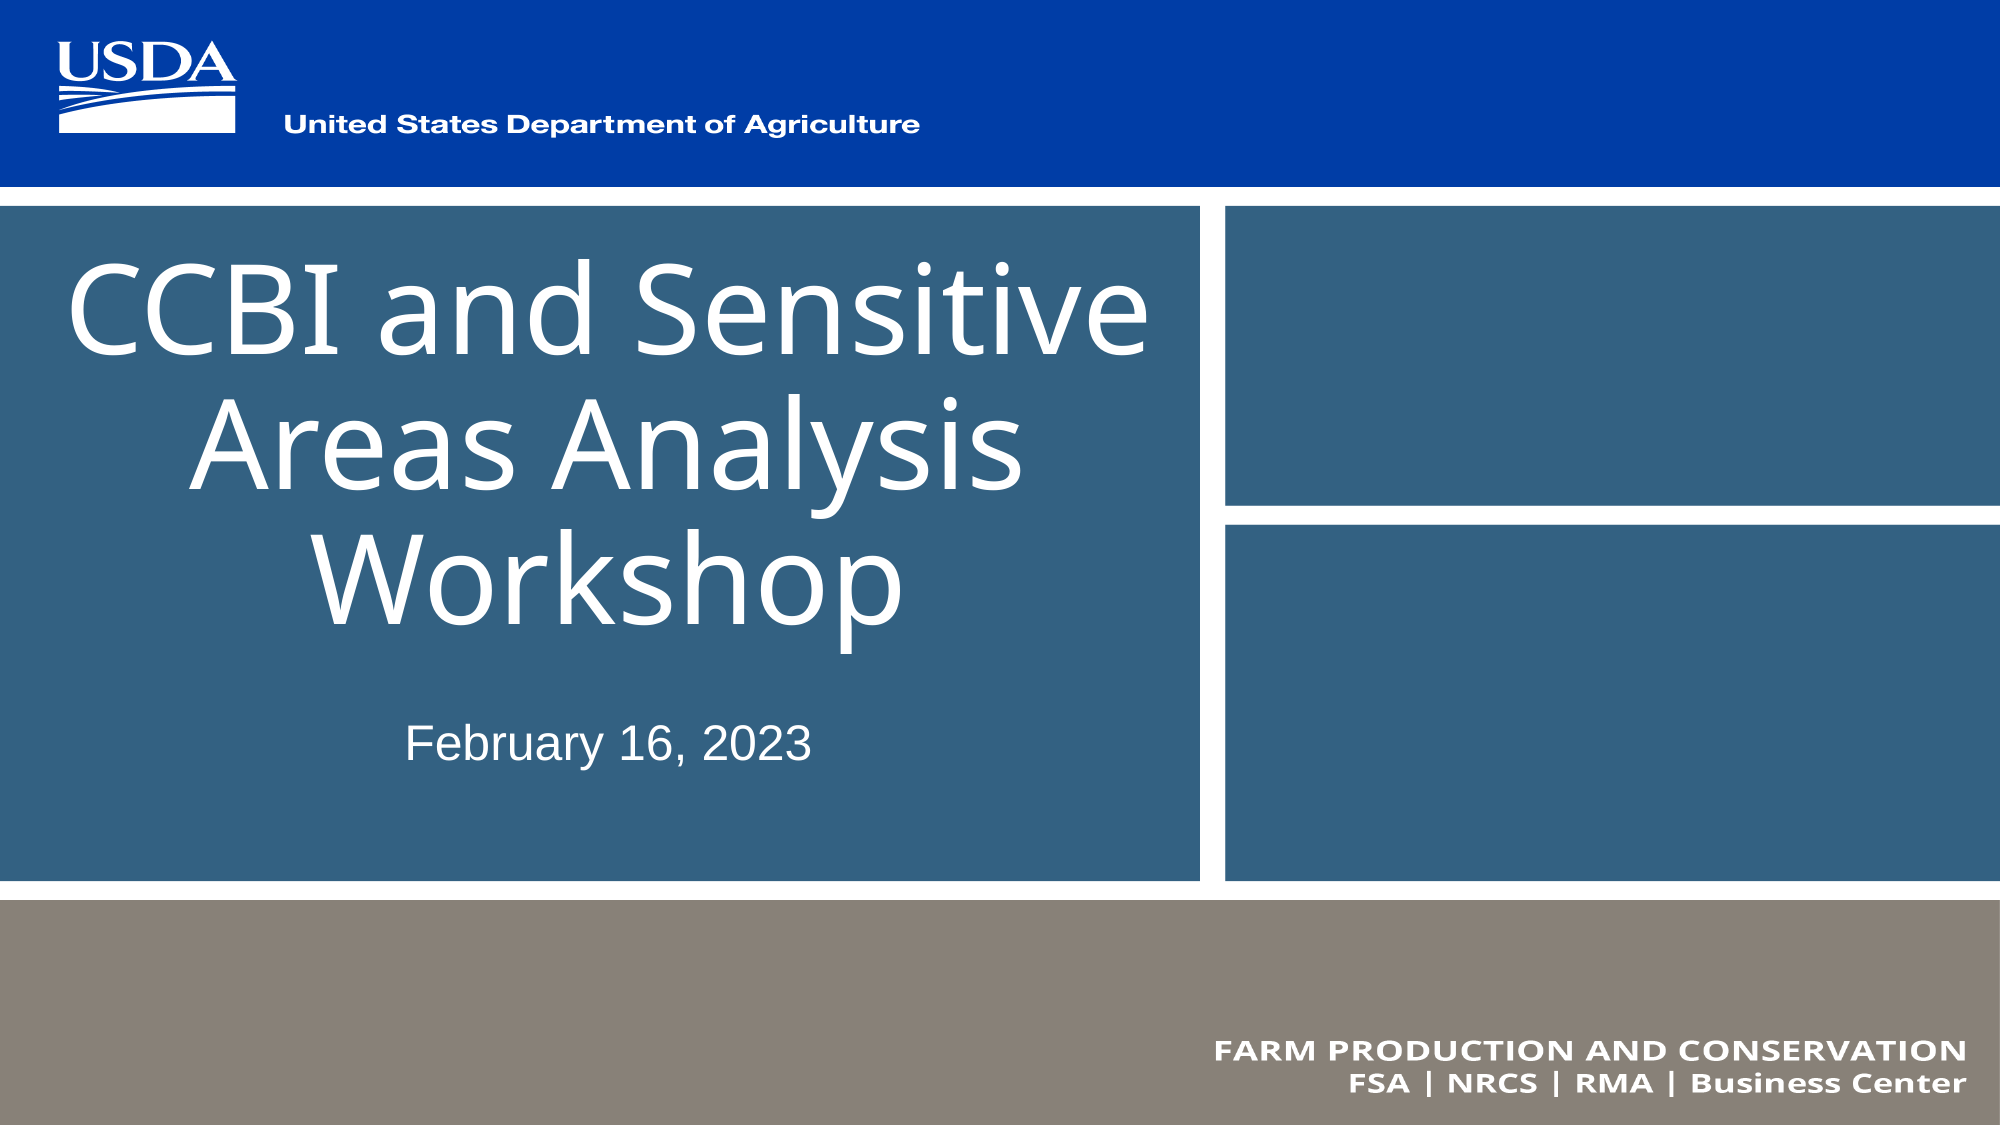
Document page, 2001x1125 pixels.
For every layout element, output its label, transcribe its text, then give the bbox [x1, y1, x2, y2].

subtitle February 16, 2023 [60, 703, 1158, 851]
title CCBI and Sensitive Areas Analysis Workshop [32, 262, 1185, 659]
picture [0, 0, 2000, 1125]
